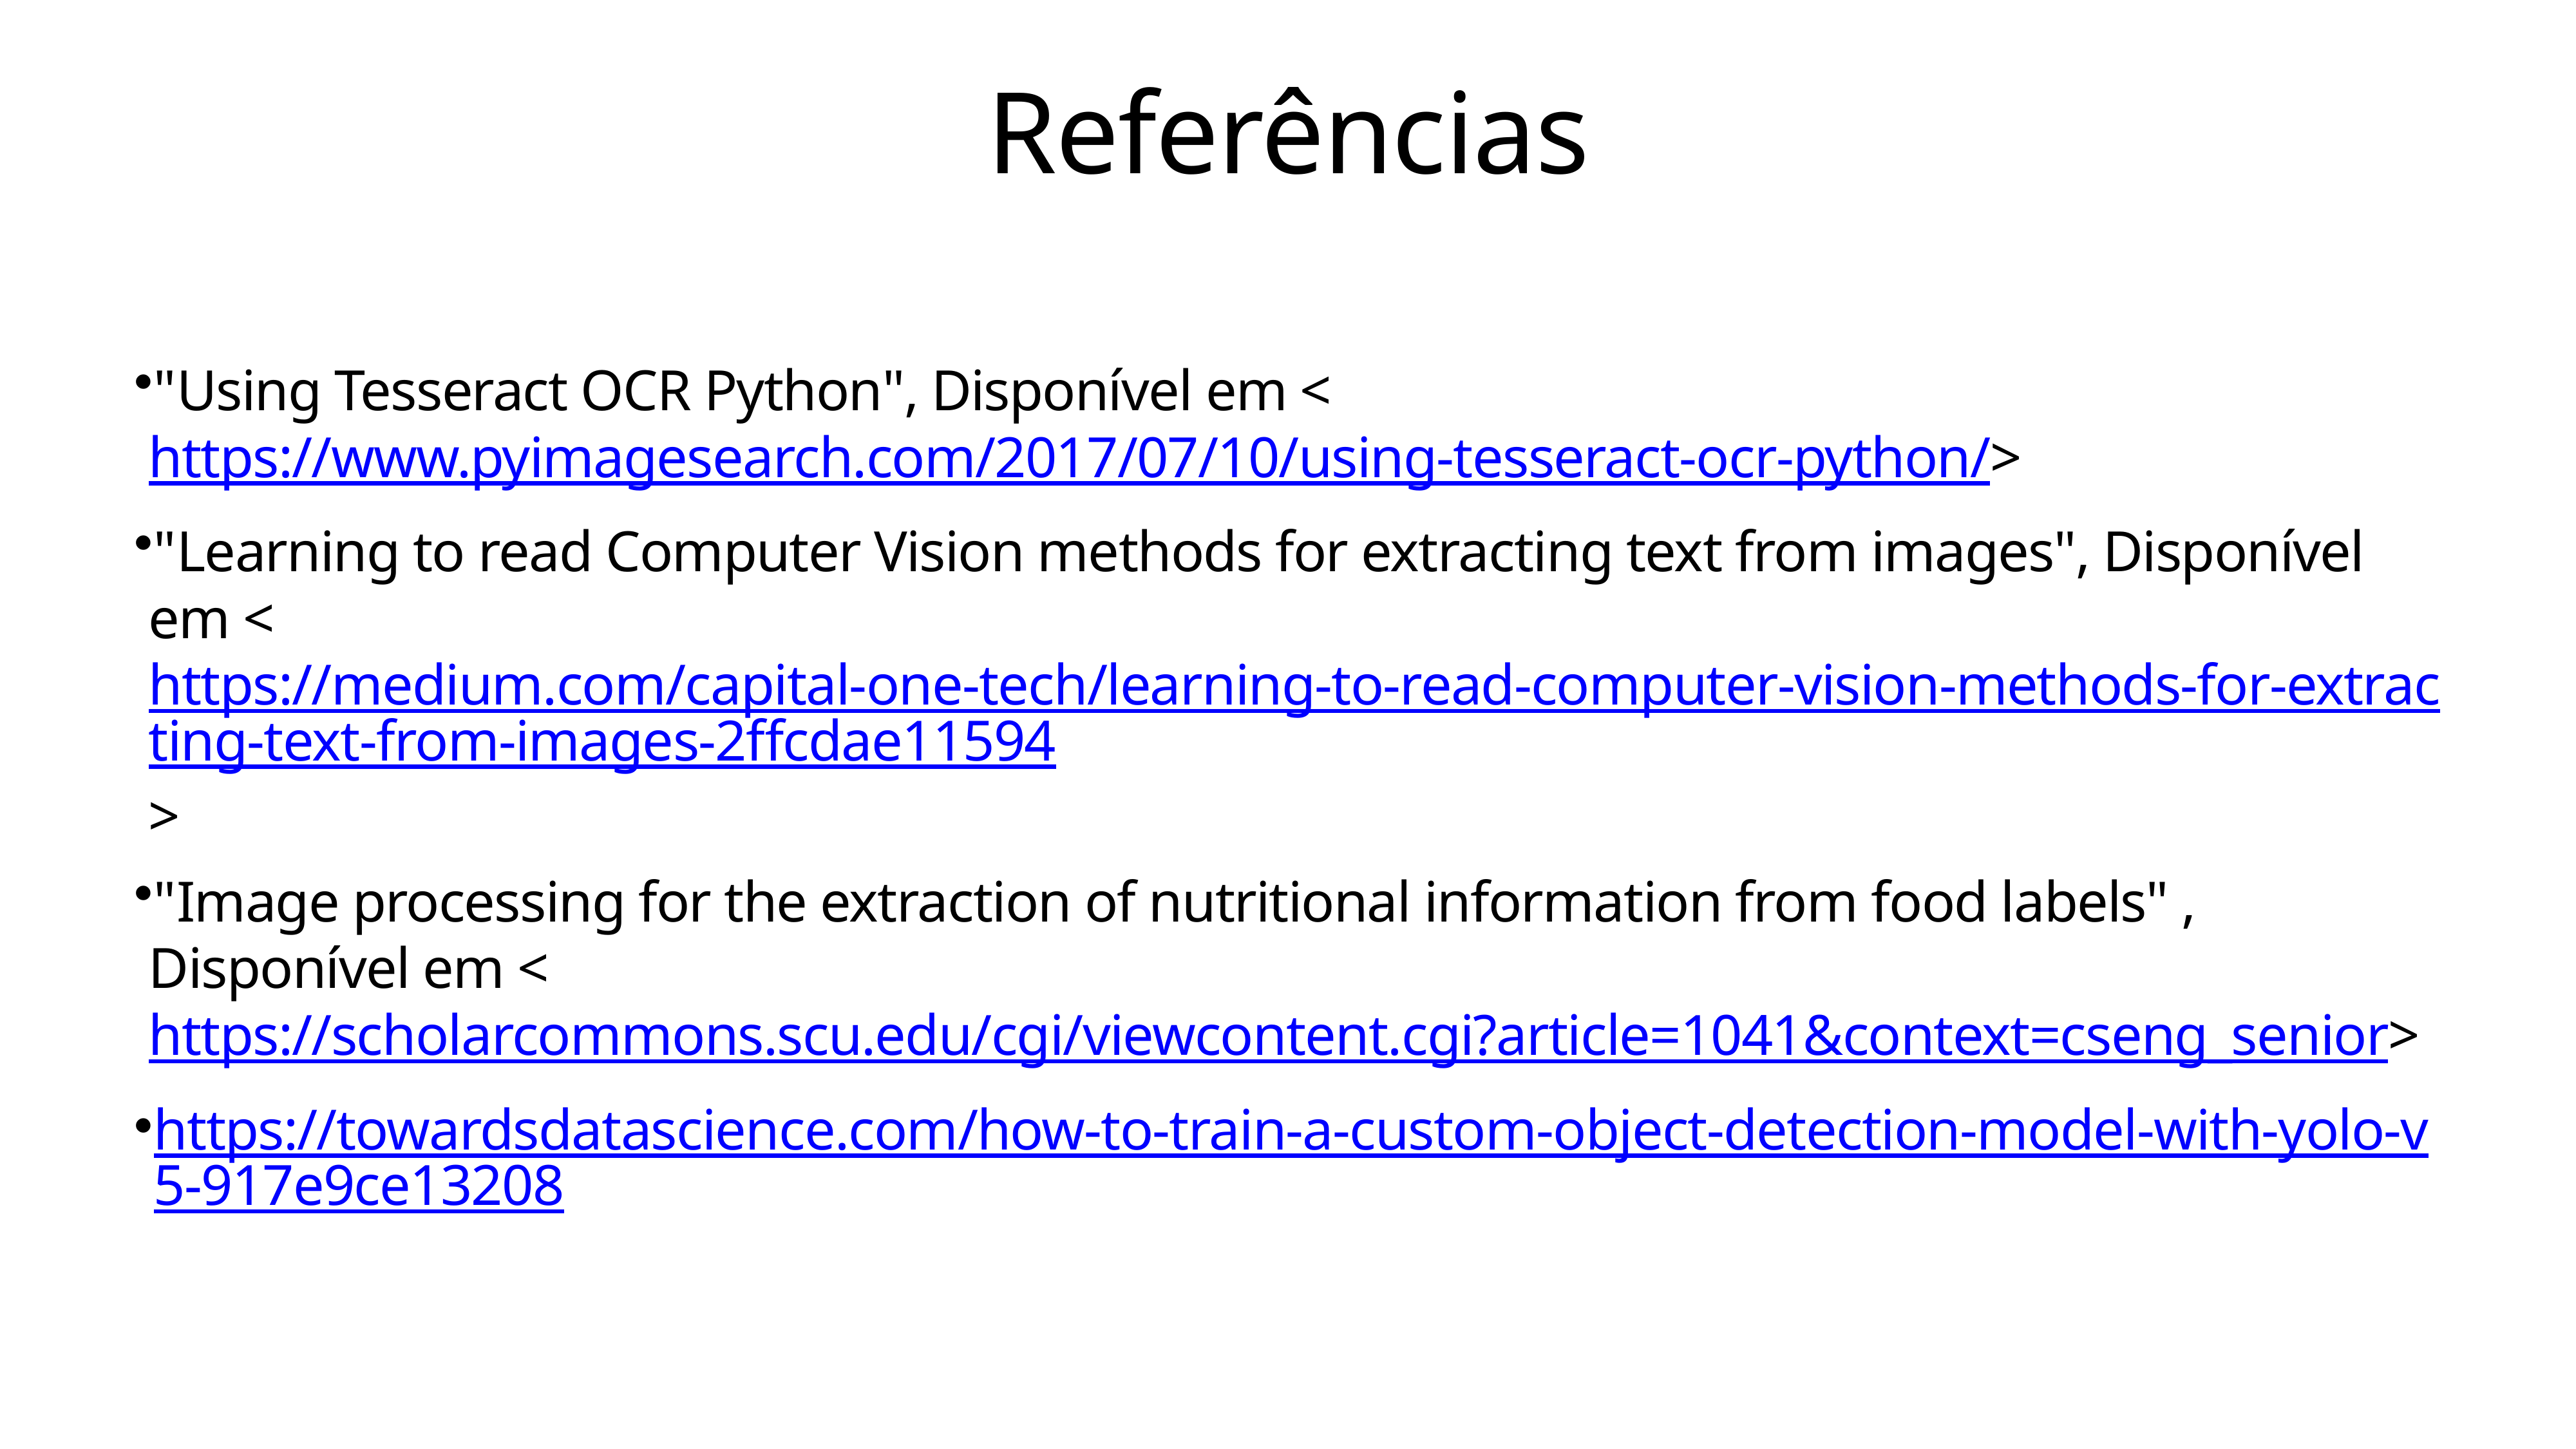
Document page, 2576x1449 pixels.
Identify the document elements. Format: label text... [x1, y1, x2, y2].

list "Using Tesseract OCR Python", Disponível em <https://www.pyimagesearch.com/2017/07/10/using-tesseract-ocr-python/> "Learning to read Computer Vision methods for extracting text from images", Disponível em <https://medium.com/capital-one-tech/learning-to-read-computer-vision-methods-for-extracting-text-from-images-2ffcdae11594> "Image processing for the extraction of nutritional information from food labels" , Disponível em <https://scholarcommons.scu.edu/cgi/viewcontent.cgi?article=1041&context=cseng_senior> https://towardsdatascience.com/how-to-train-a-custom-object-detection-model-with-yolo-v5-917e9ce13208 [128, 263, 2448, 1271]
title Referências [128, 81, 2448, 263]
